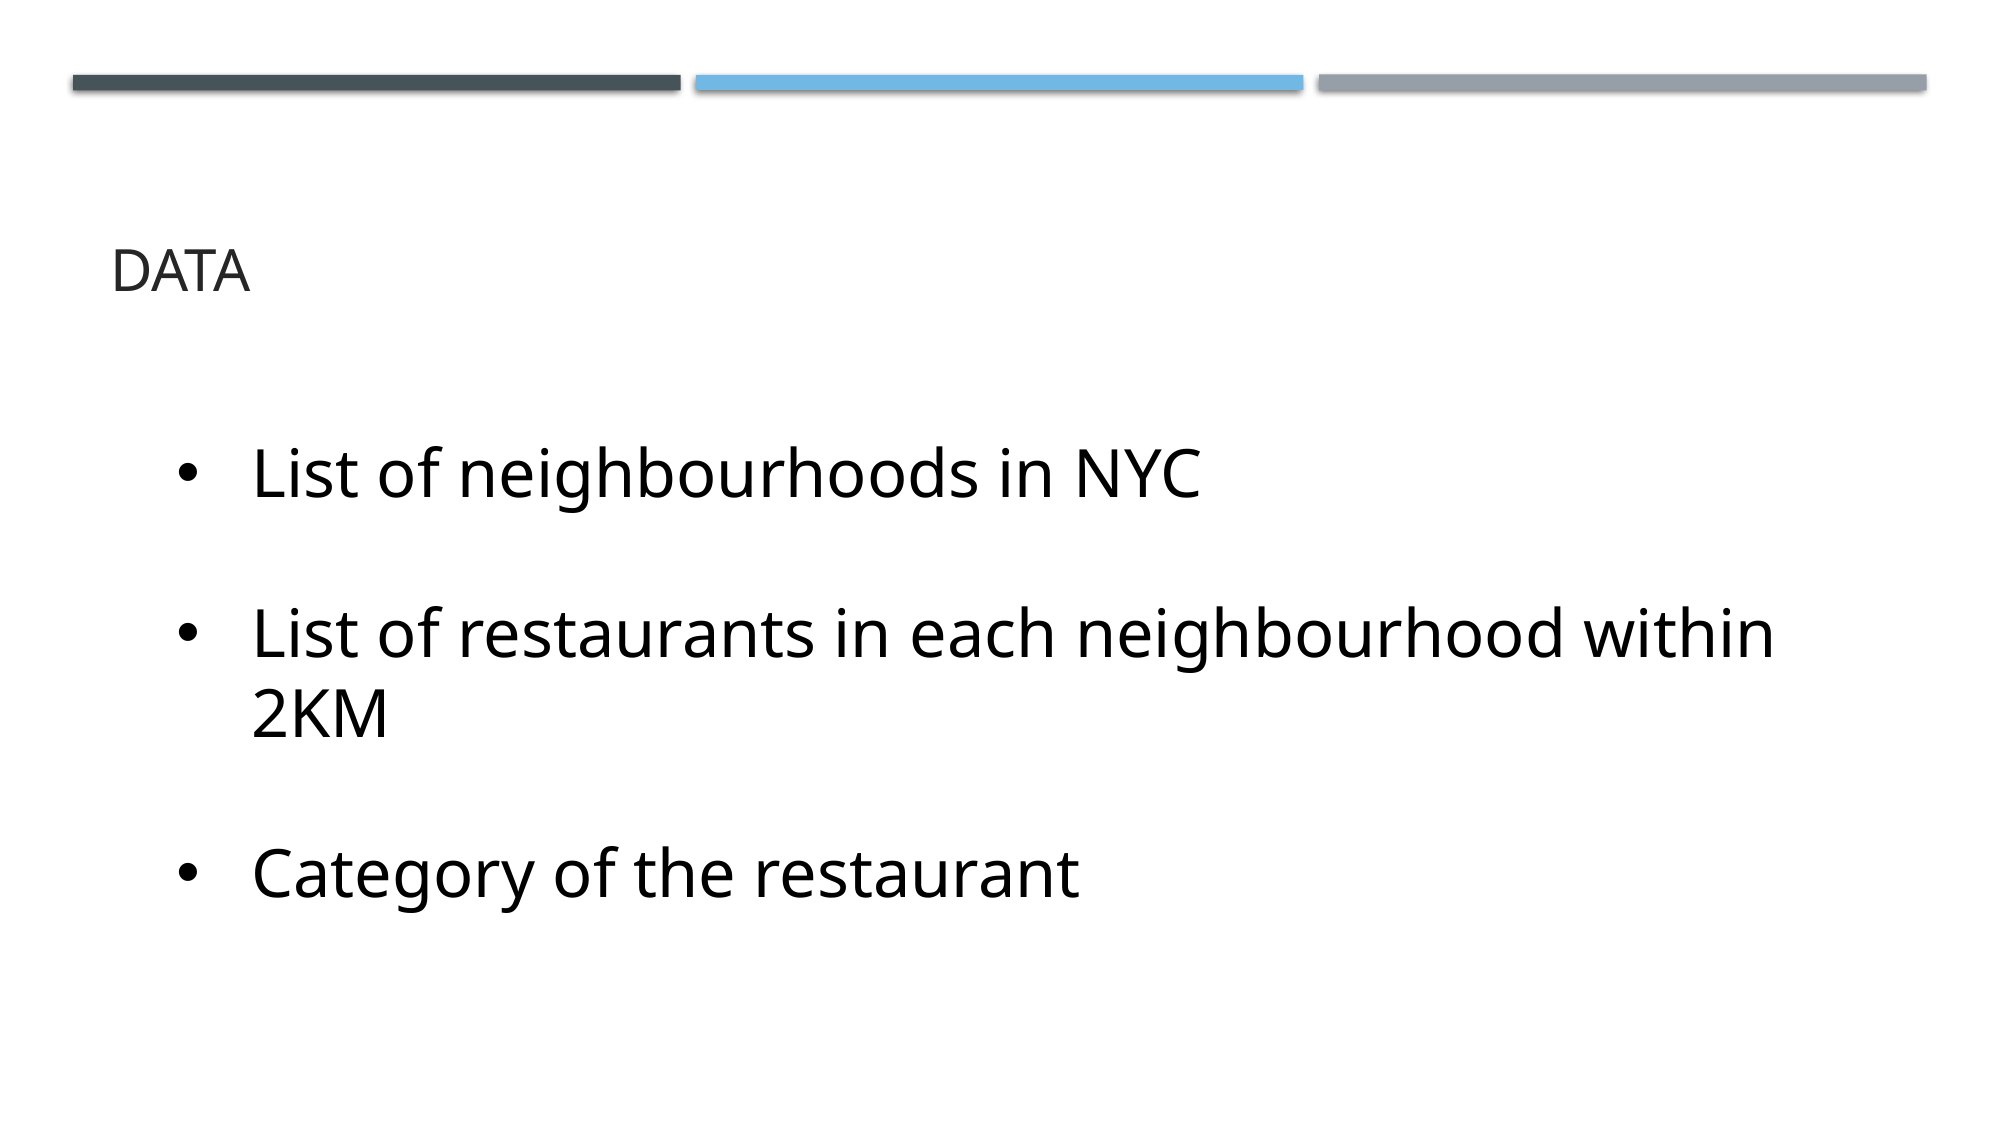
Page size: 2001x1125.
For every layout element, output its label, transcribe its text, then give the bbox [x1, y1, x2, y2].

title DATA [95, 115, 1905, 311]
text_box List of neighbourhoods in NYC List of restaurants in each neighbourhood within 2KM Category of the restaurant [161, 423, 1905, 919]
